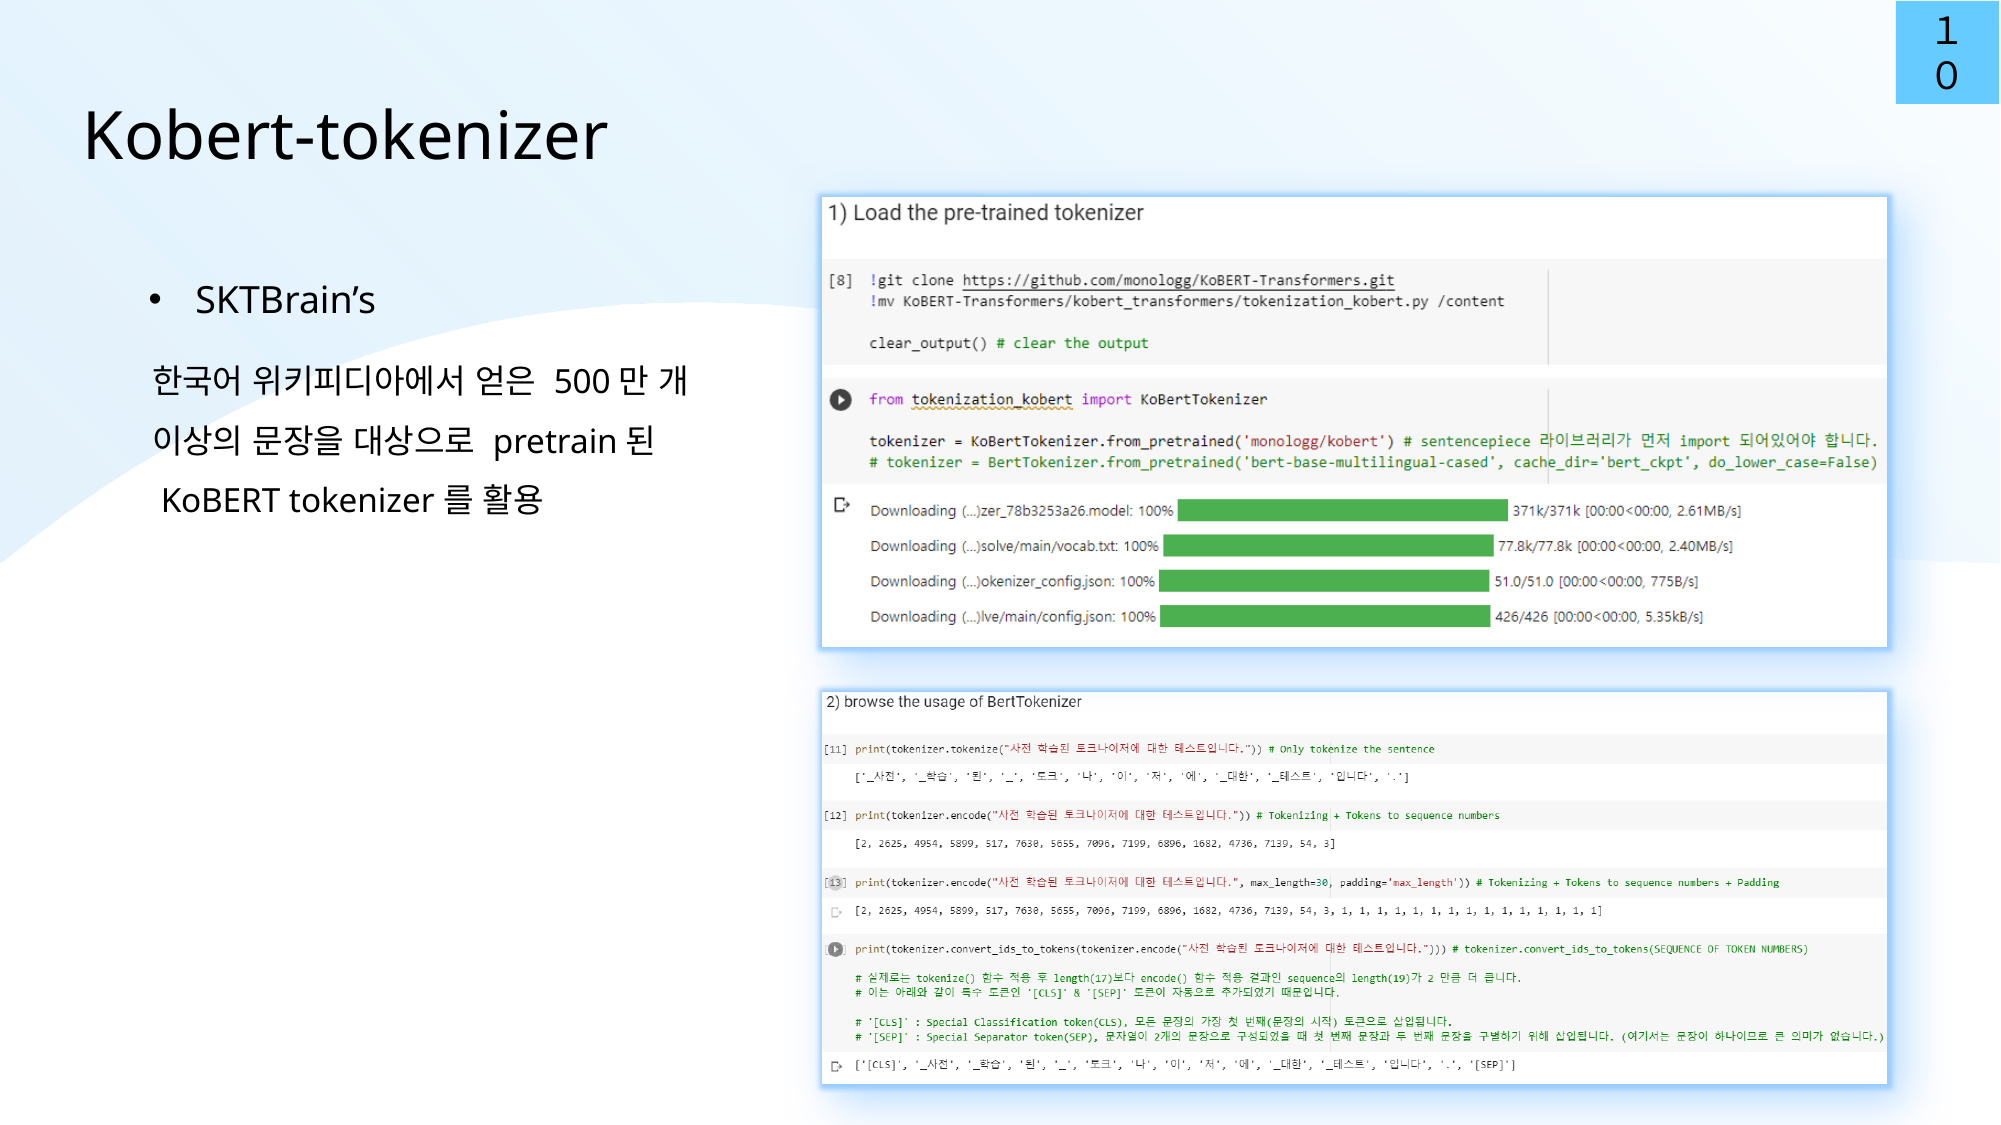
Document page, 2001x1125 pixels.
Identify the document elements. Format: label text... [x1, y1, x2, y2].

picture [822, 197, 1887, 647]
text_box １０ [1895, 0, 2000, 105]
title Kobert-tokenizer [67, 64, 1133, 212]
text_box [134, 268, 716, 523]
picture [822, 692, 1887, 1084]
